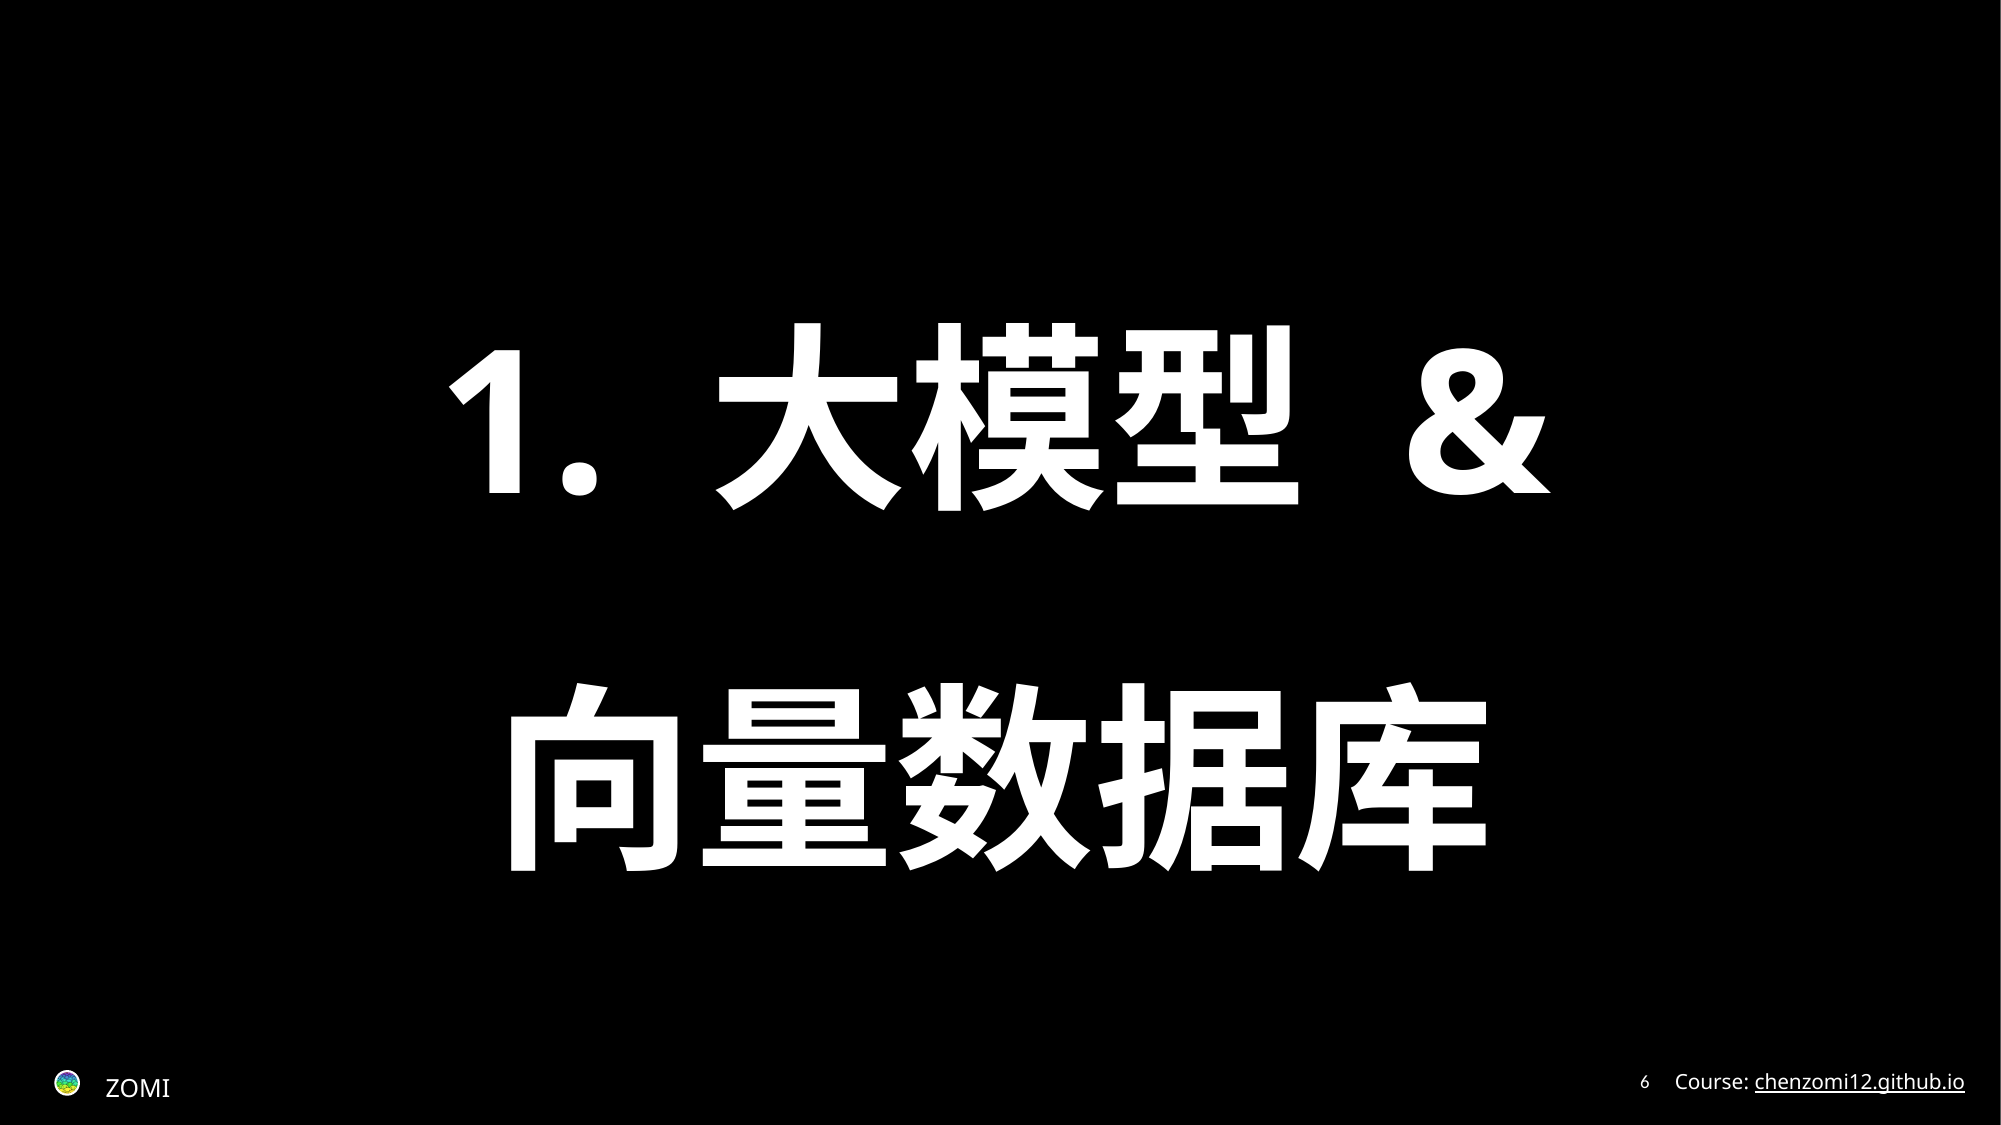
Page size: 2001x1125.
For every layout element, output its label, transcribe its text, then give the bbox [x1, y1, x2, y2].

list 1. 大模型 & 向量数据库 [79, 80, 1910, 986]
picture [57, 1073, 77, 1093]
